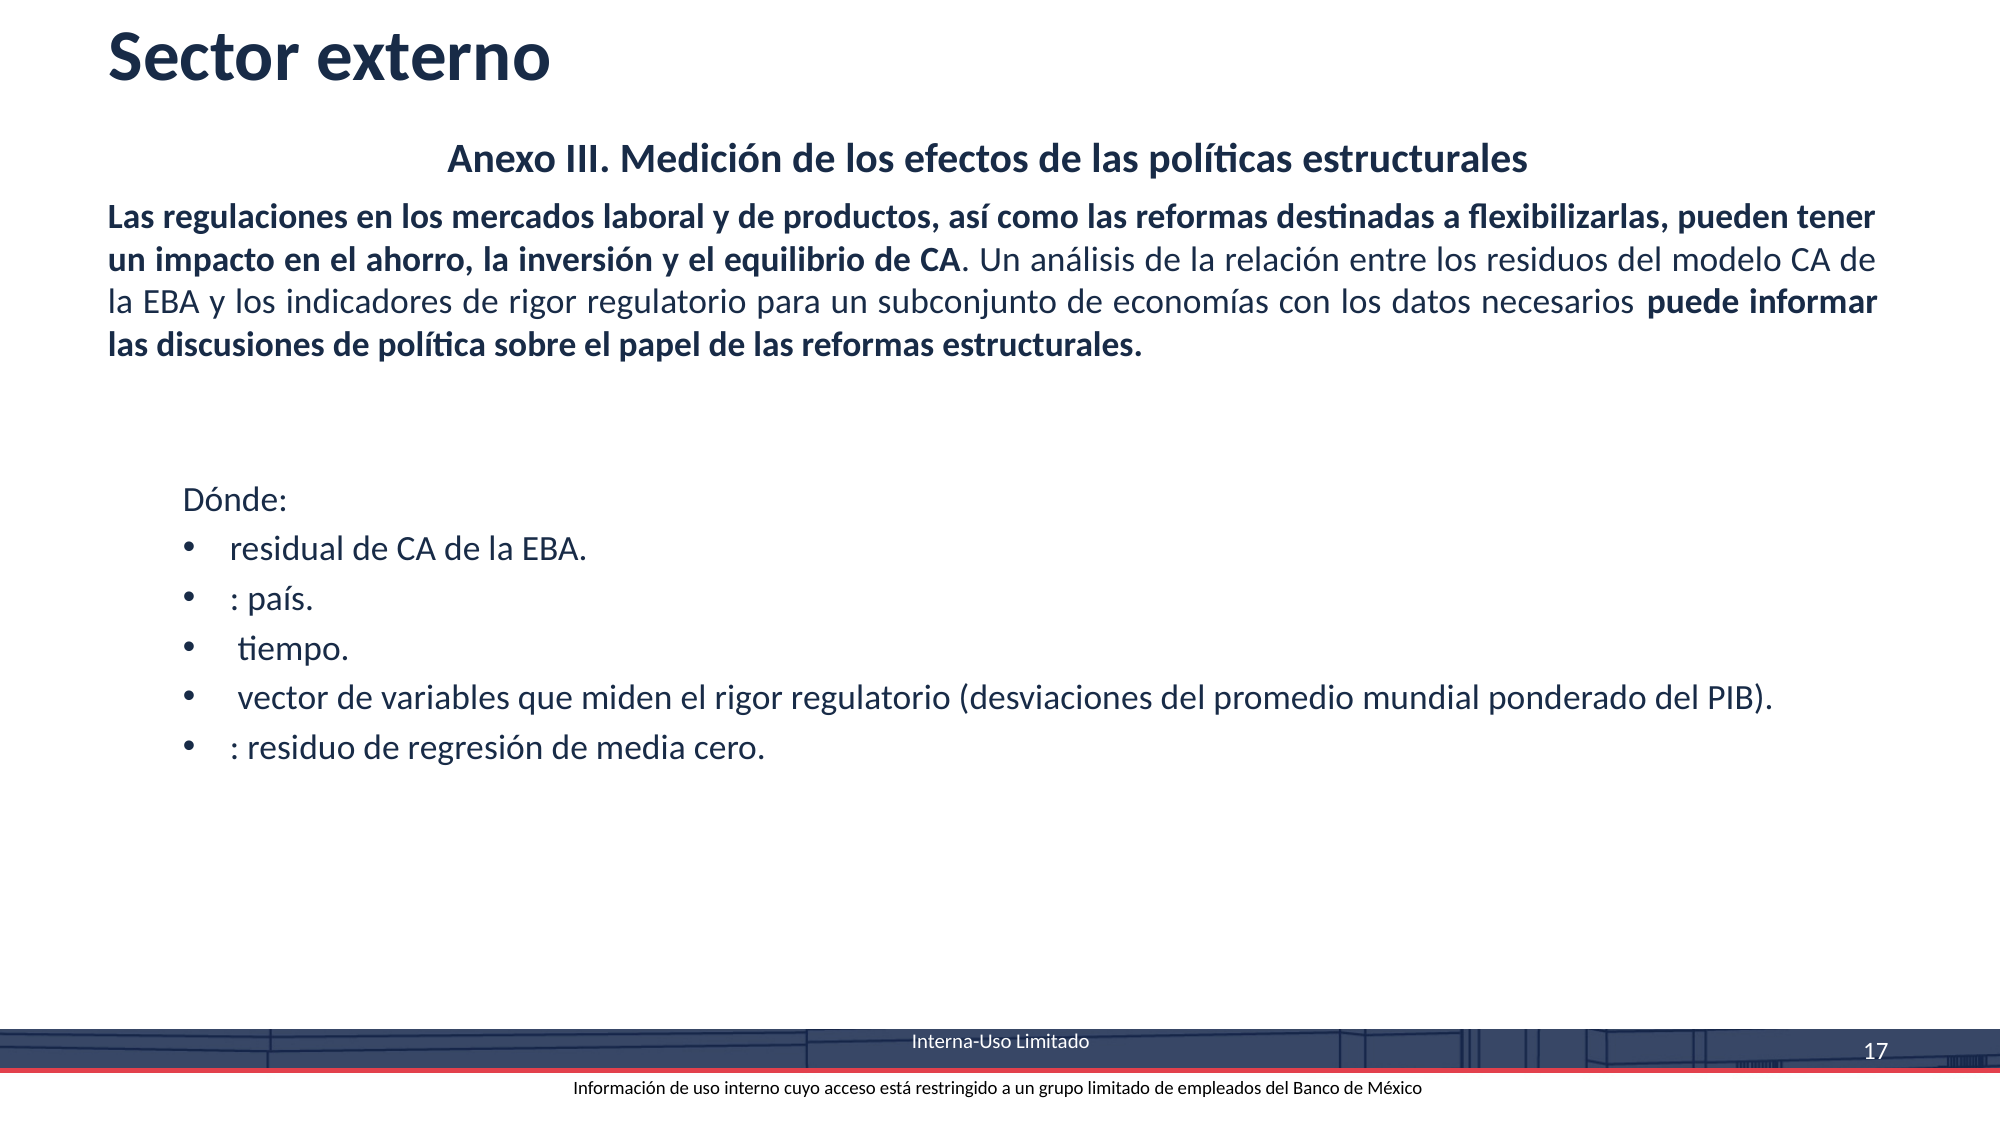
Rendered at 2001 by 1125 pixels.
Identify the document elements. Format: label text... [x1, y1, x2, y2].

footer Interna-Uso Limitado Información de uso interno cuyo acceso está restringido a un grupo limitado de empleados del Banco de México [0, 1031, 1998, 1091]
picture [0, 1073, 2000, 1116]
picture [0, 1029, 2000, 1068]
text_box Sector externo [93, 0, 1894, 129]
